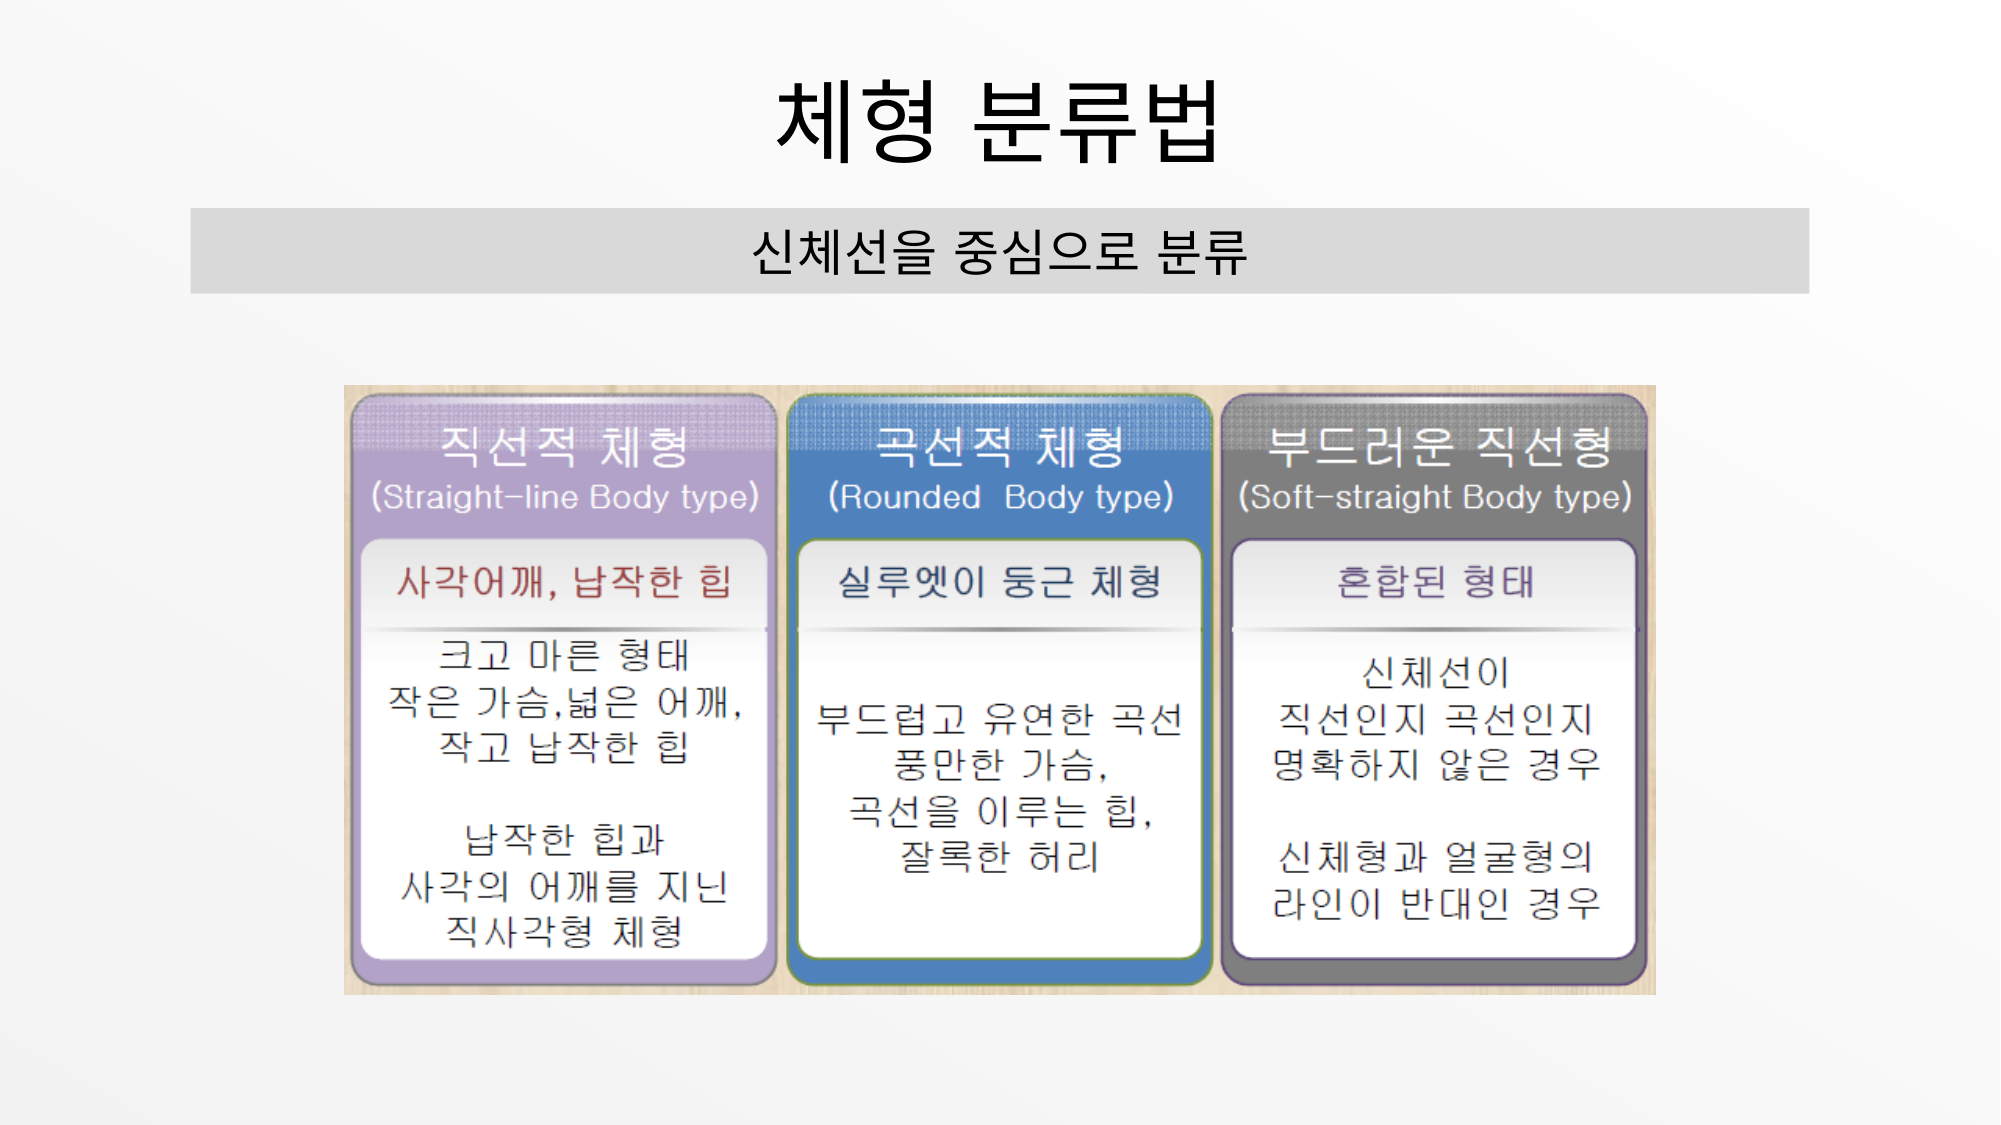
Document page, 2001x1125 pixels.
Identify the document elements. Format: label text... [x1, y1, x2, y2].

title 체형 분류법 [155, 42, 1845, 197]
picture [344, 385, 1656, 995]
text_box 신체선을 중심으로 분류 [190, 208, 1810, 294]
